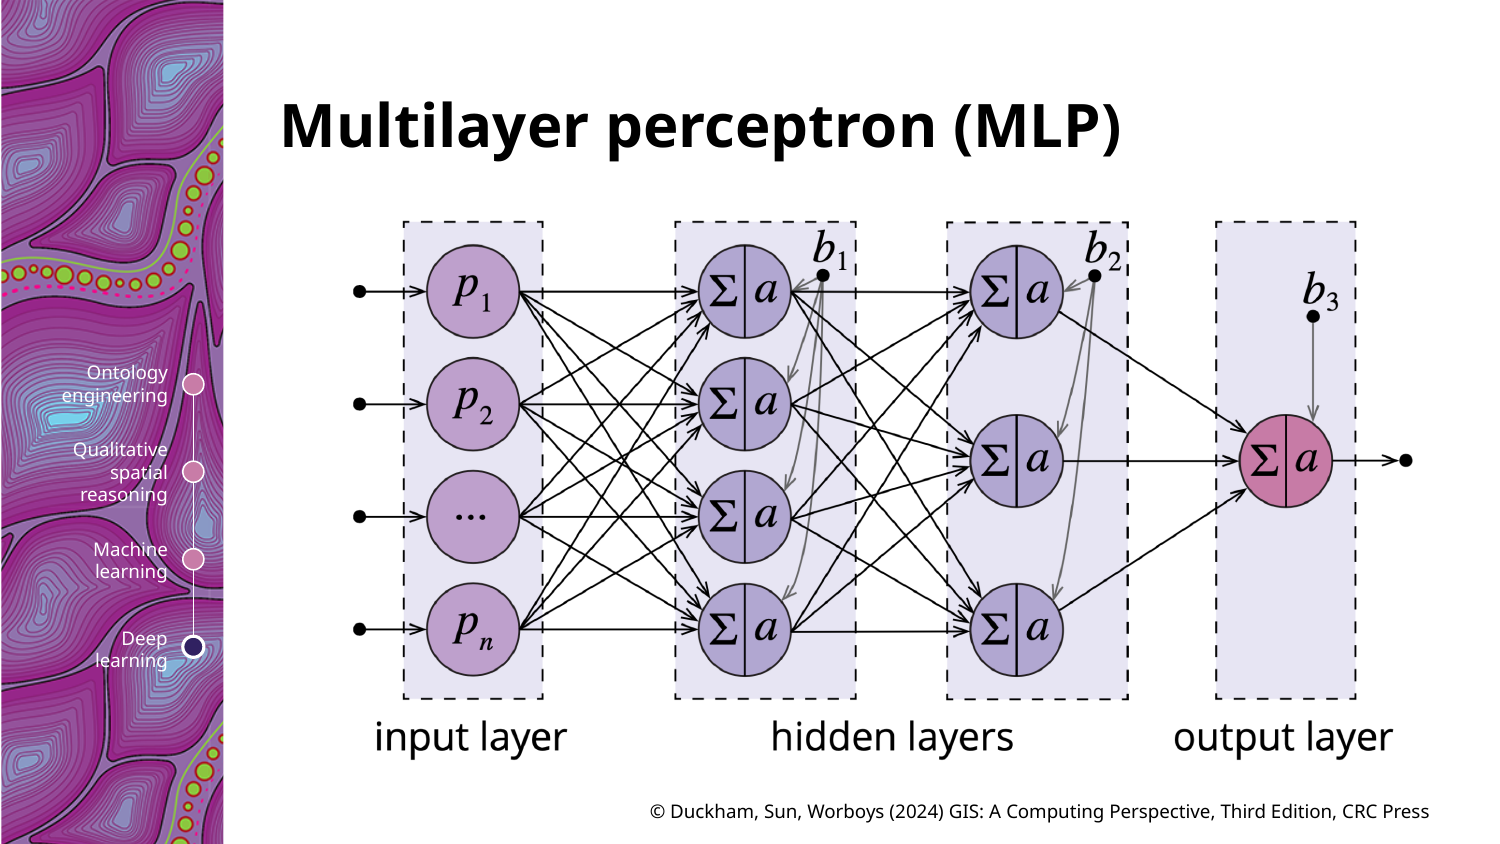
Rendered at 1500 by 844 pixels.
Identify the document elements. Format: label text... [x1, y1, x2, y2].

text_box [182, 636, 204, 658]
title Multilayer perceptron (MLP) [264, 72, 1449, 176]
picture [346, 212, 1418, 771]
picture [1, 0, 224, 844]
